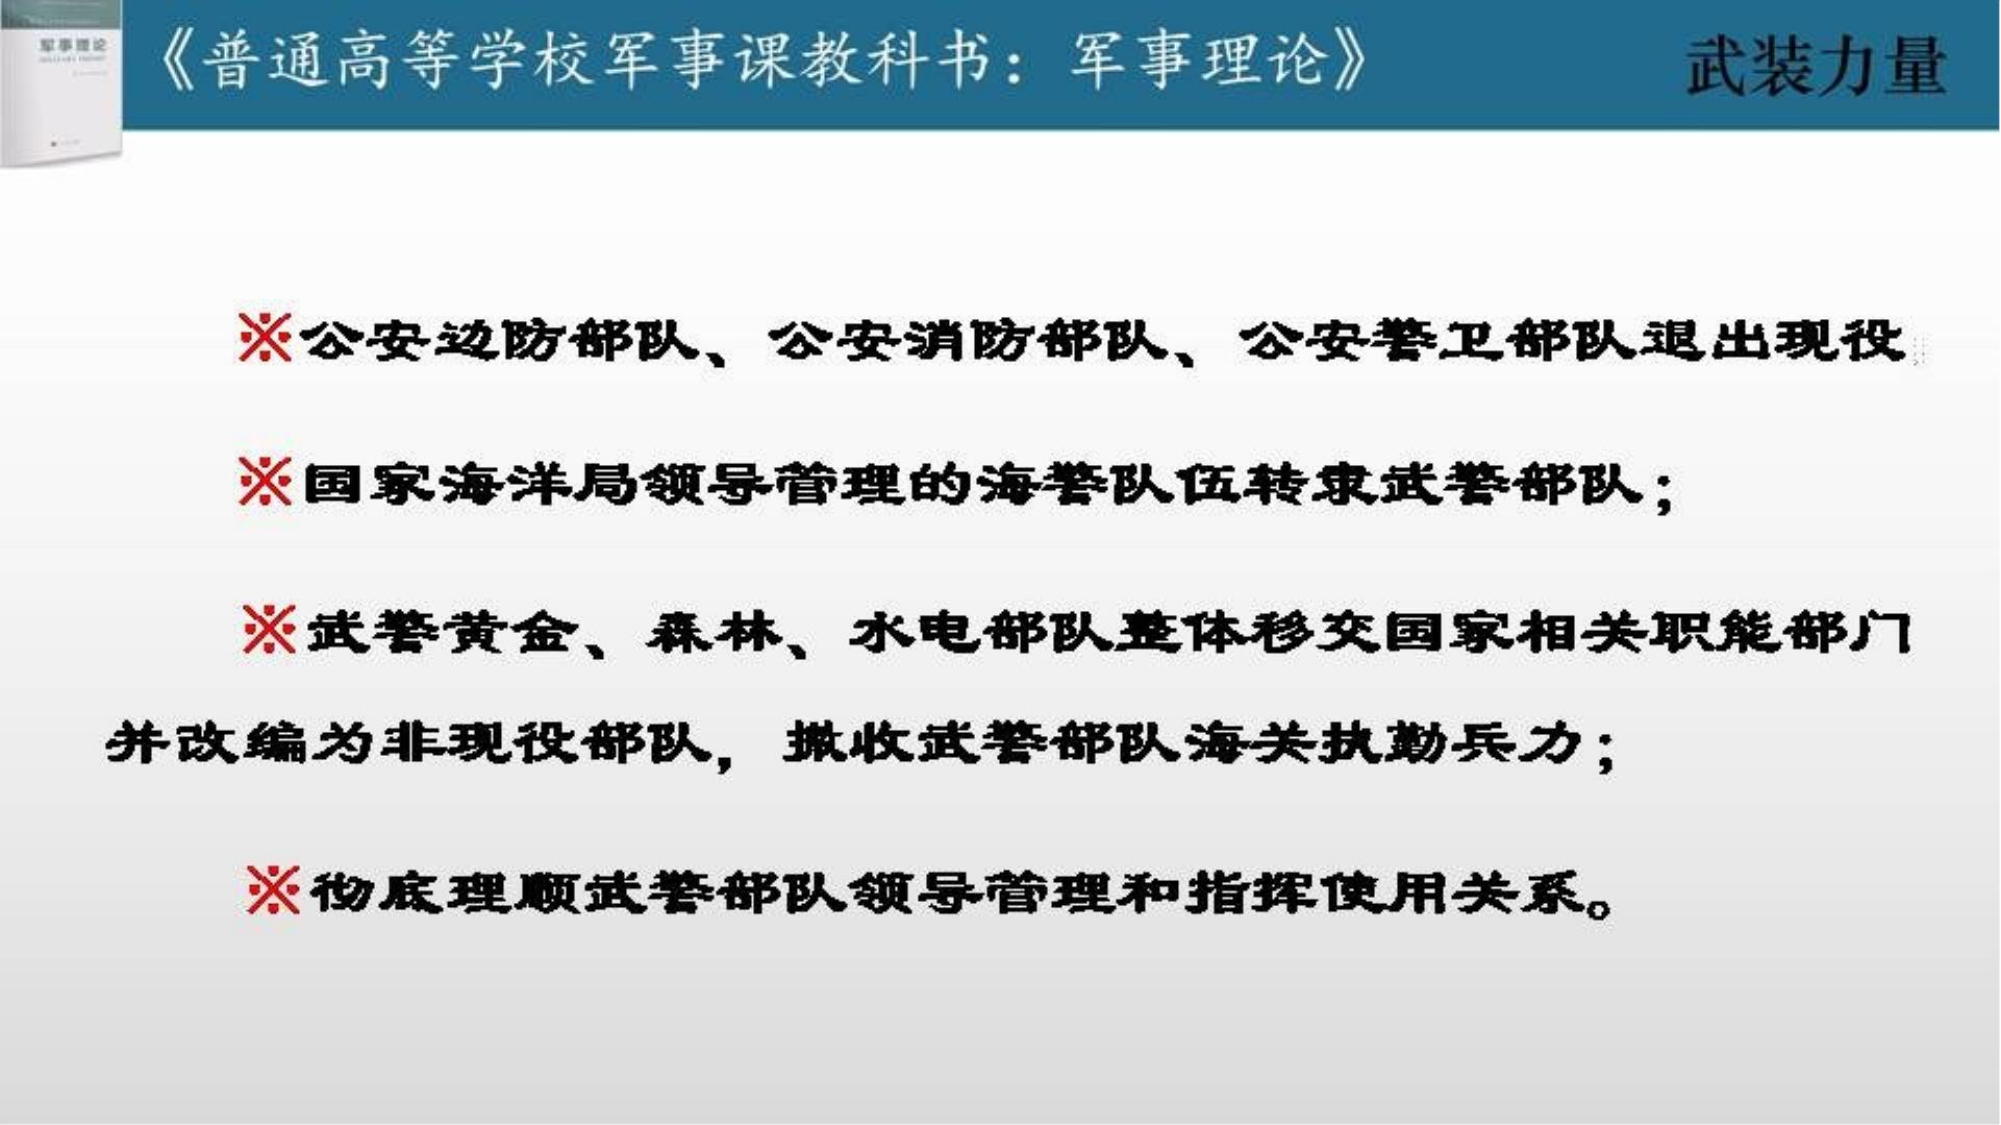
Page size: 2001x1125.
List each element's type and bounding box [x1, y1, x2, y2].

text_box [0, 0, 2000, 1125]
